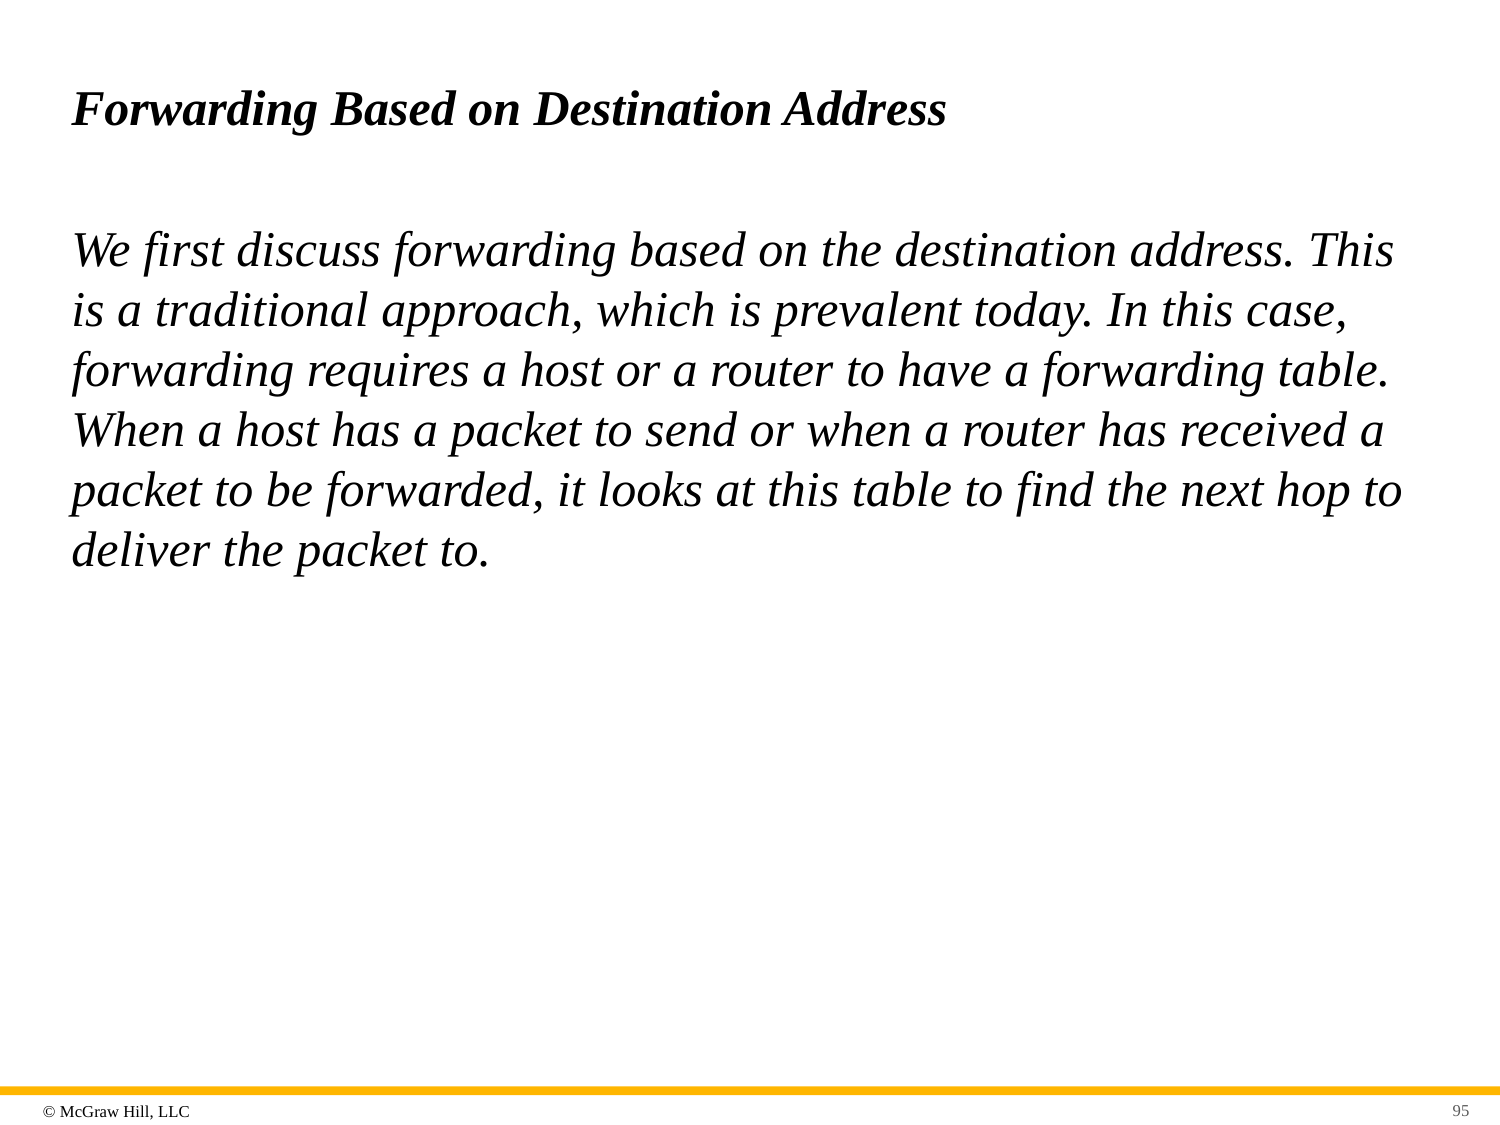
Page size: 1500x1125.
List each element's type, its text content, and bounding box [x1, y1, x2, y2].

slide_number 95 [1418, 1096, 1477, 1123]
list We first discuss forwarding based on the destination address. This is a traditional approach, which is prevalent today. In this case, forwarding requires a host or a router to have a forwarding table. When a host has a packet to send or when a router has received a packet to be forwarded, it looks at this table to find the next hop to deliver the packet to. [56, 209, 1444, 1043]
title Forwarding Based on Destination Address [56, 50, 1444, 162]
